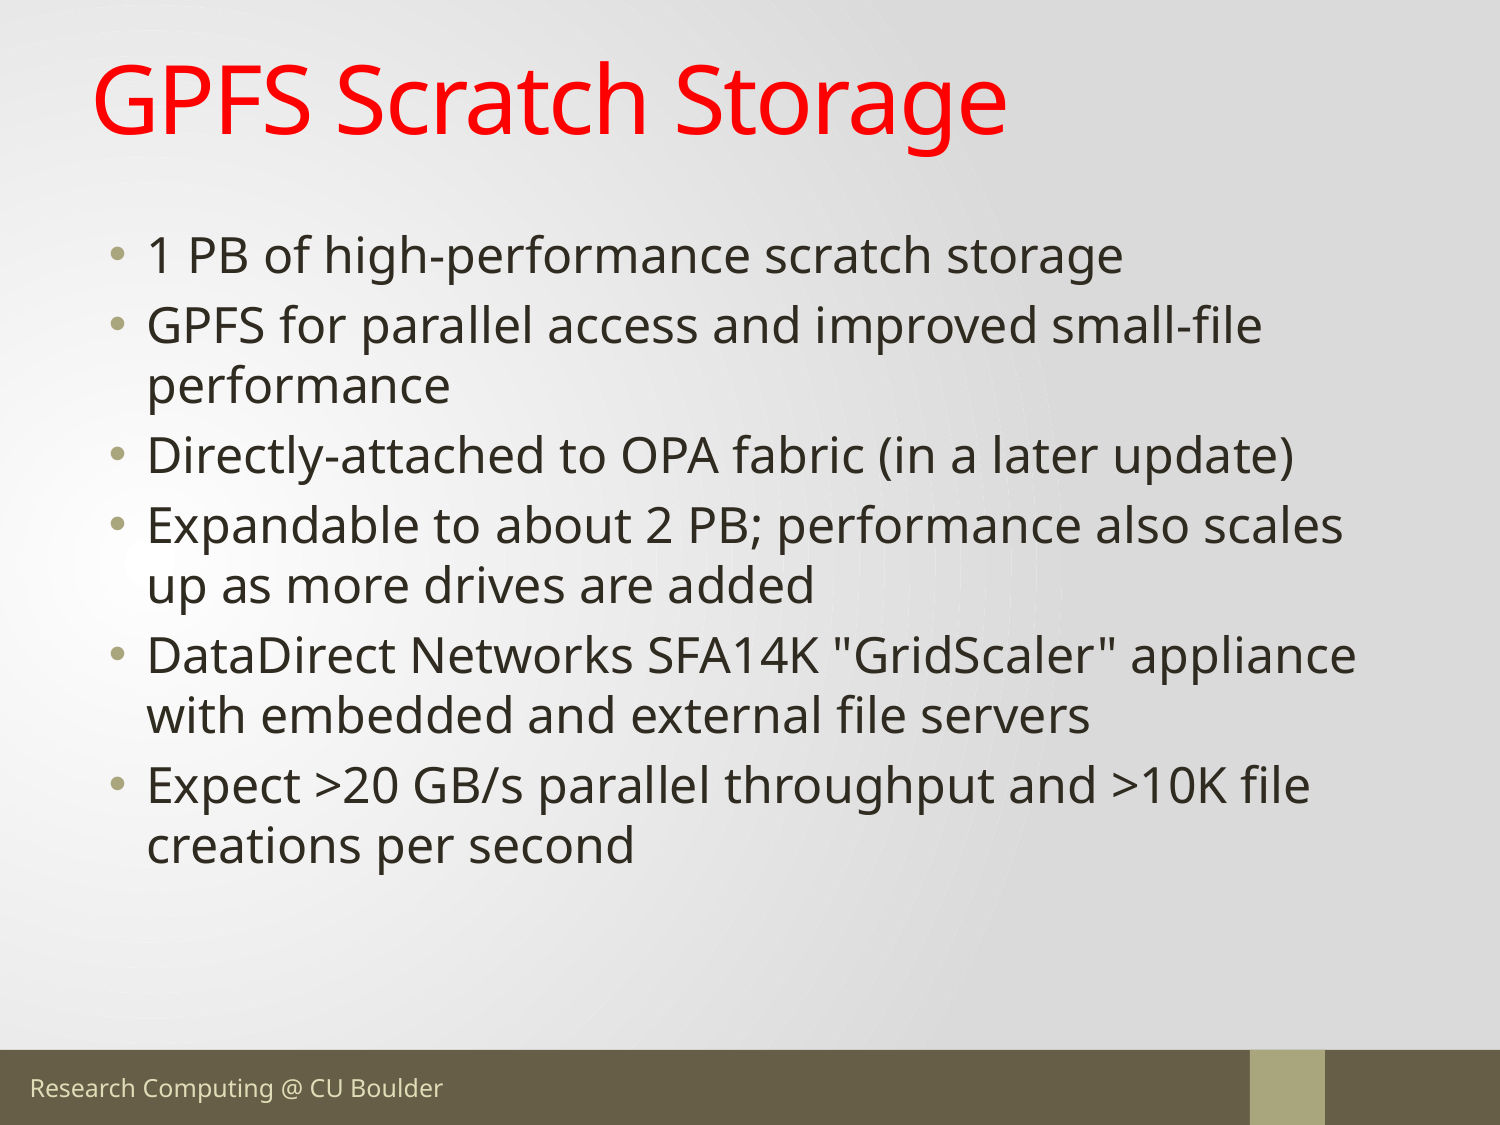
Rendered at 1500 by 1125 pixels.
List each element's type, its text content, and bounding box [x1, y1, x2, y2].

title GPFS Scratch Storage [75, 2, 1419, 191]
list 1 PB of high-performance scratch storage GPFS for parallel access and improved small-file performance Directly-attached to OPA fabric (in a later update) Expandable to about 2 PB; performance also scales up as more drives are added DataDirect Networks SFA14K "GridScaler" appliance with embedded and external file servers Expect >20 GB/s parallel throughput and >10K file creations per second [75, 215, 1419, 1032]
